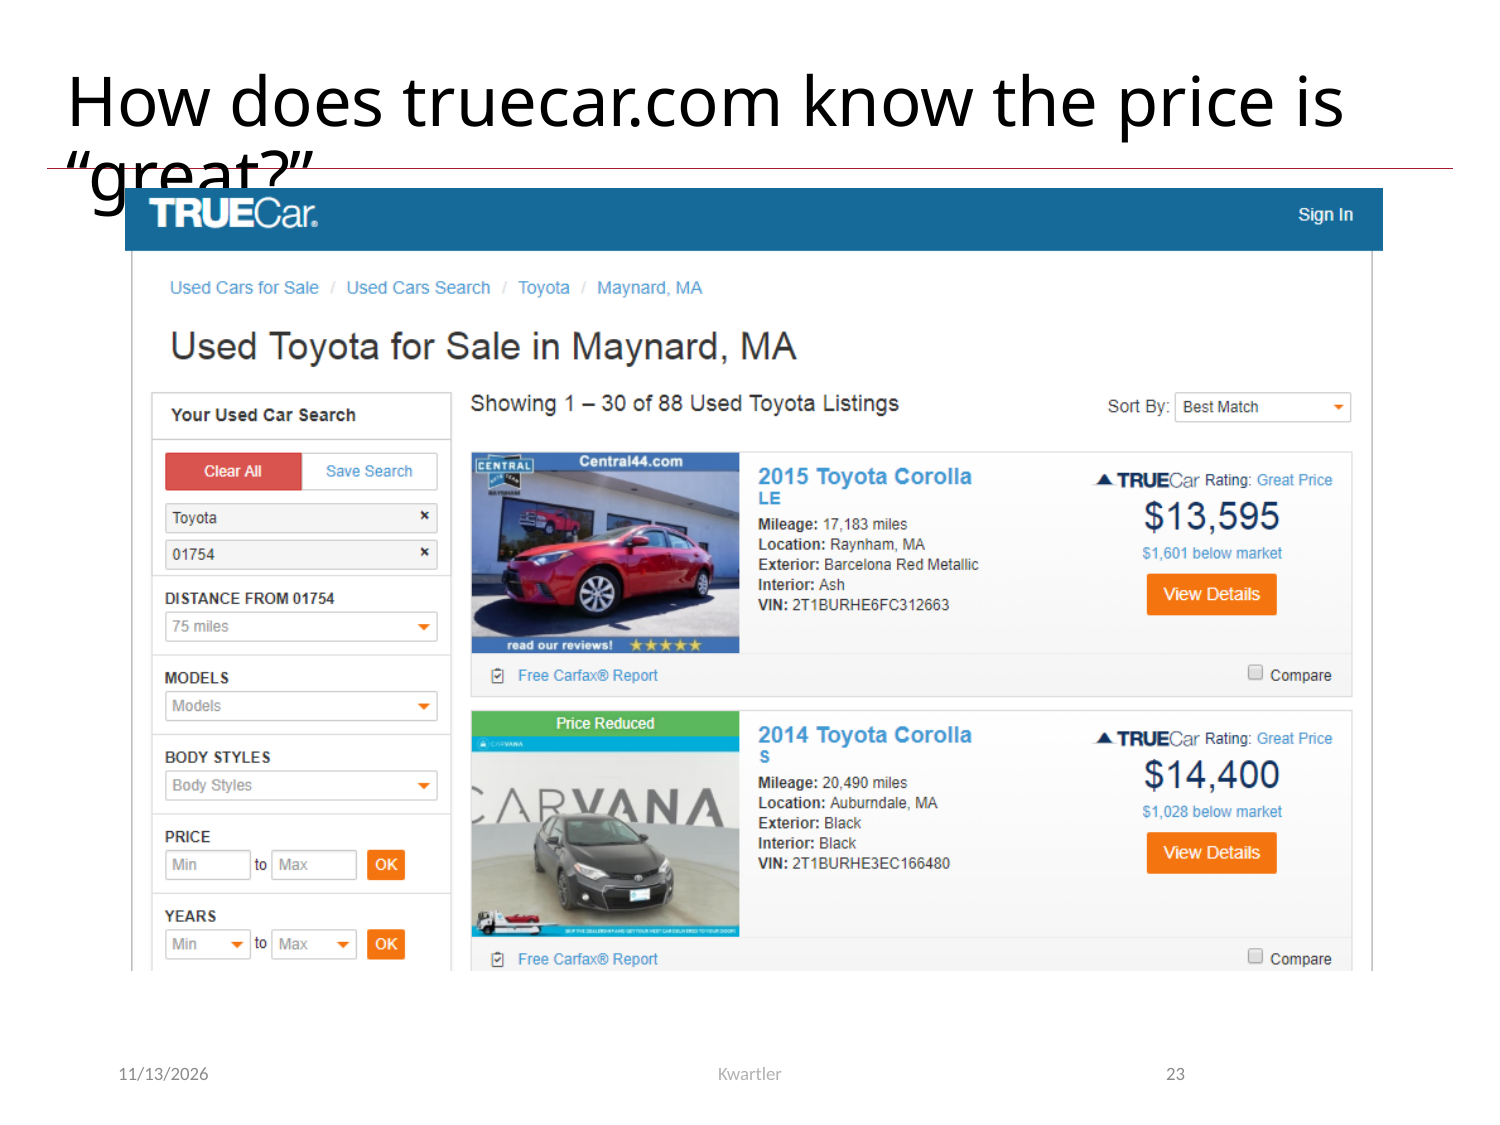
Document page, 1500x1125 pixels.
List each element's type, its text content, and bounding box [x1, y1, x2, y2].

picture [125, 187, 1383, 971]
title How does truecar.com know the price is “great?” [51, 59, 1449, 157]
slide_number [103, 1042, 441, 1103]
slide_number 23 [1059, 1042, 1200, 1103]
footer Kwartler [496, 1042, 1004, 1103]
